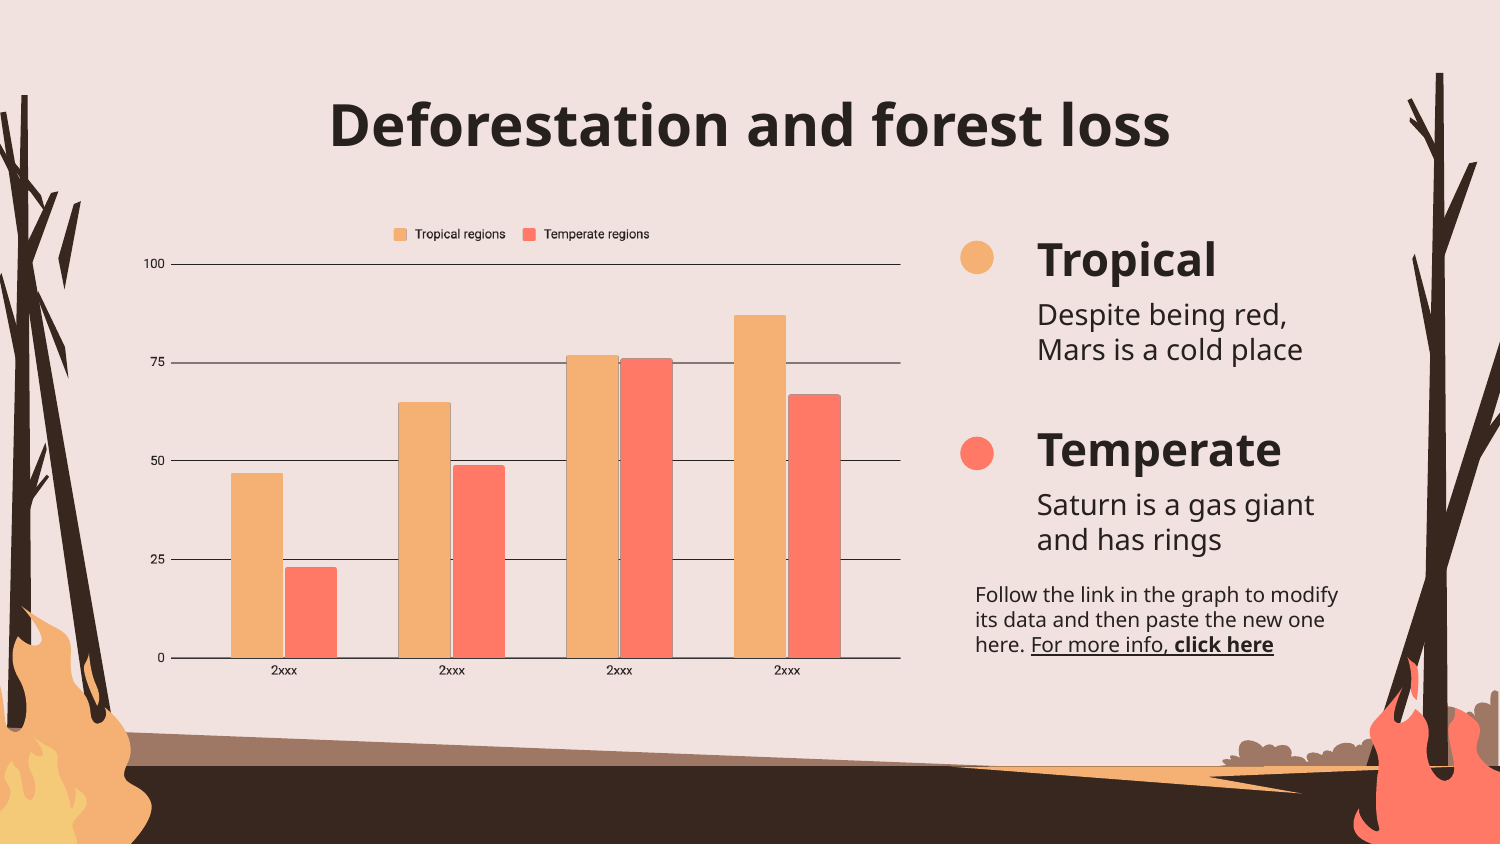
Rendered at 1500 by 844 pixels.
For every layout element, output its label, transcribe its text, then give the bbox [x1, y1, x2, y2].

picture [117, 202, 926, 703]
text_box [960, 240, 994, 275]
text_box [960, 436, 994, 471]
title Deforestation and forest loss [118, 72, 1382, 167]
text_box Follow the link in the graph to modify its data and then paste the new one here. For more info, click here [960, 566, 1375, 679]
text_box Temperate [1021, 416, 1375, 471]
text_box Tropical [1021, 226, 1374, 302]
text_box Saturn is a gas giant and has rings [1021, 471, 1375, 560]
text_box Despite being red, Mars is a cold place [1021, 281, 1373, 370]
